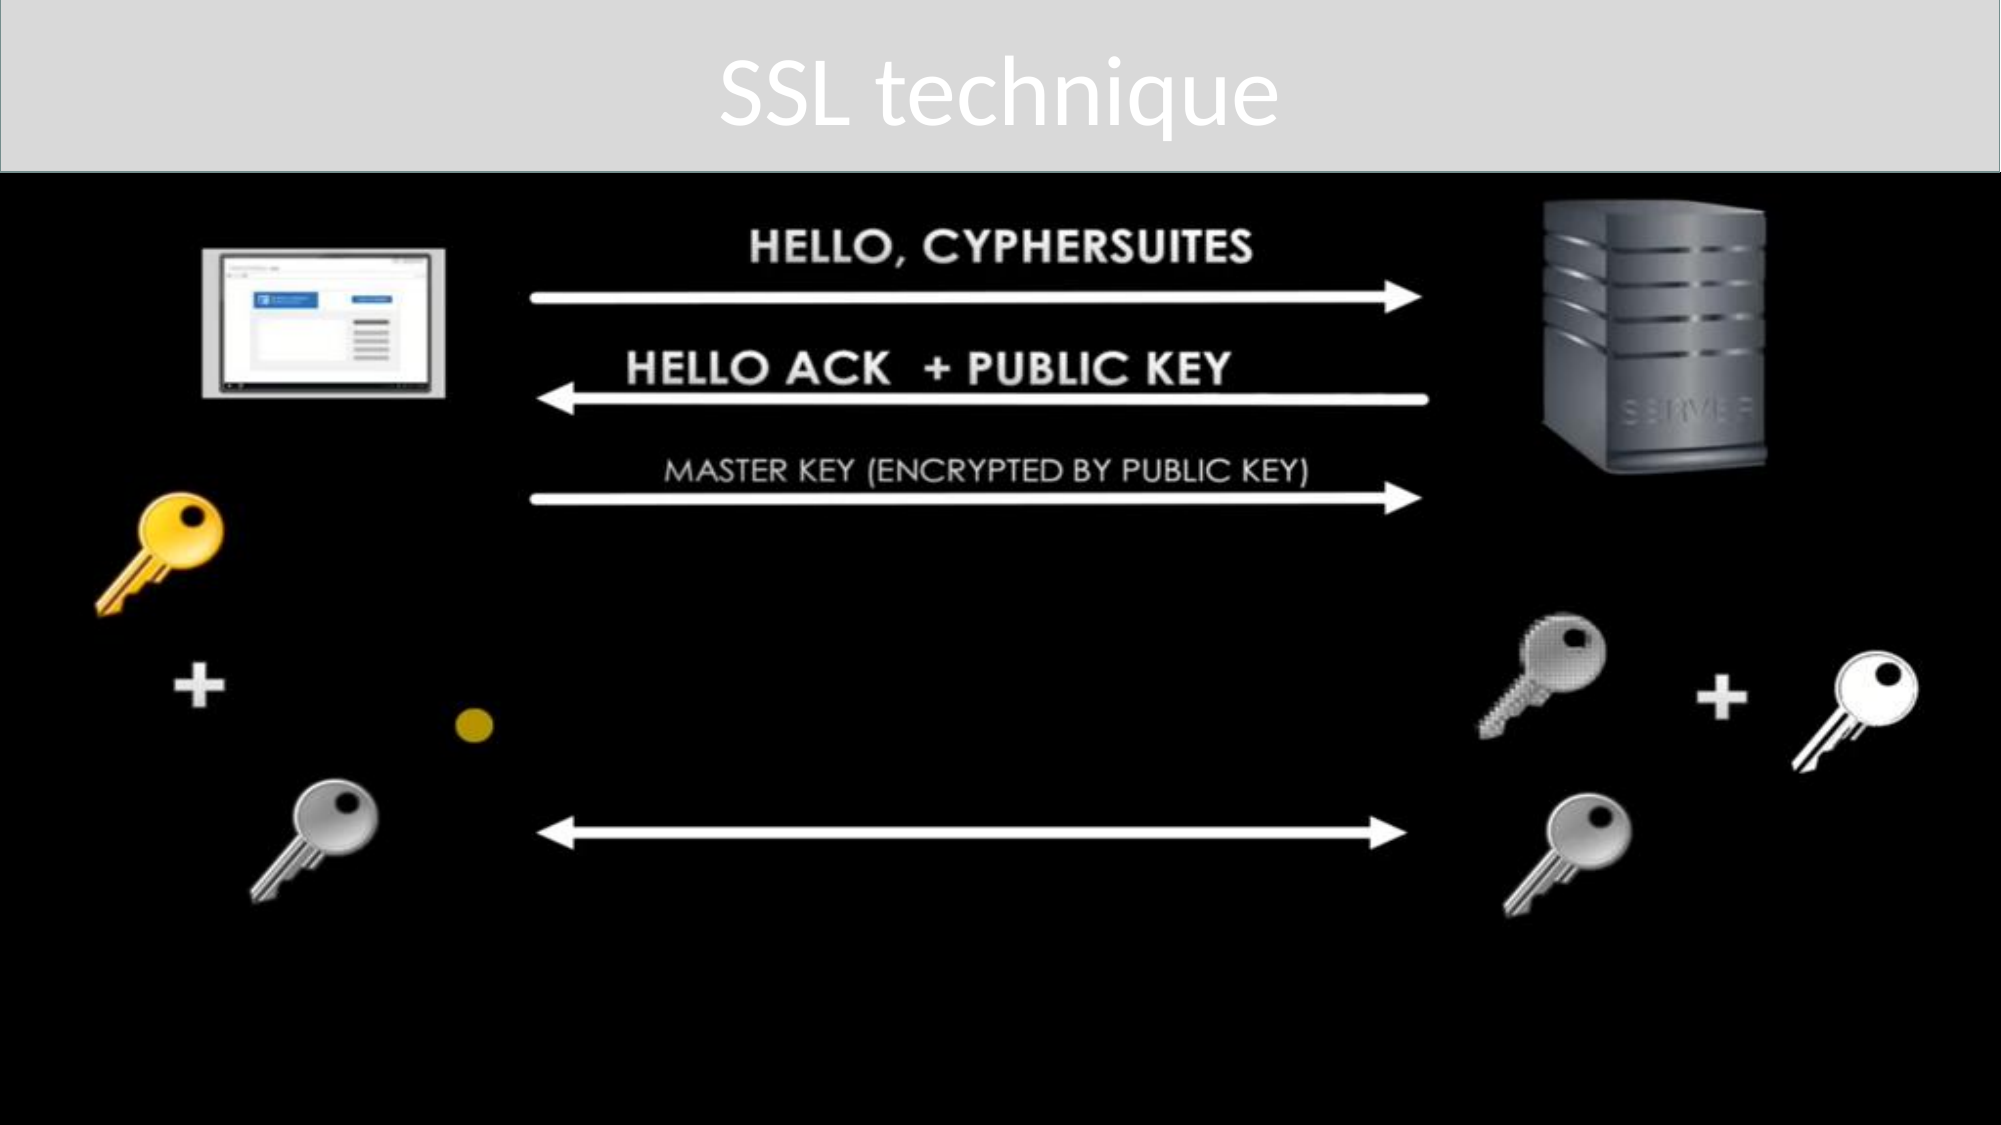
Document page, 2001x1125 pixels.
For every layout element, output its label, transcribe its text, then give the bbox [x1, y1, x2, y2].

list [0, 171, 2000, 1125]
text_box SSL technique [0, 0, 2000, 168]
